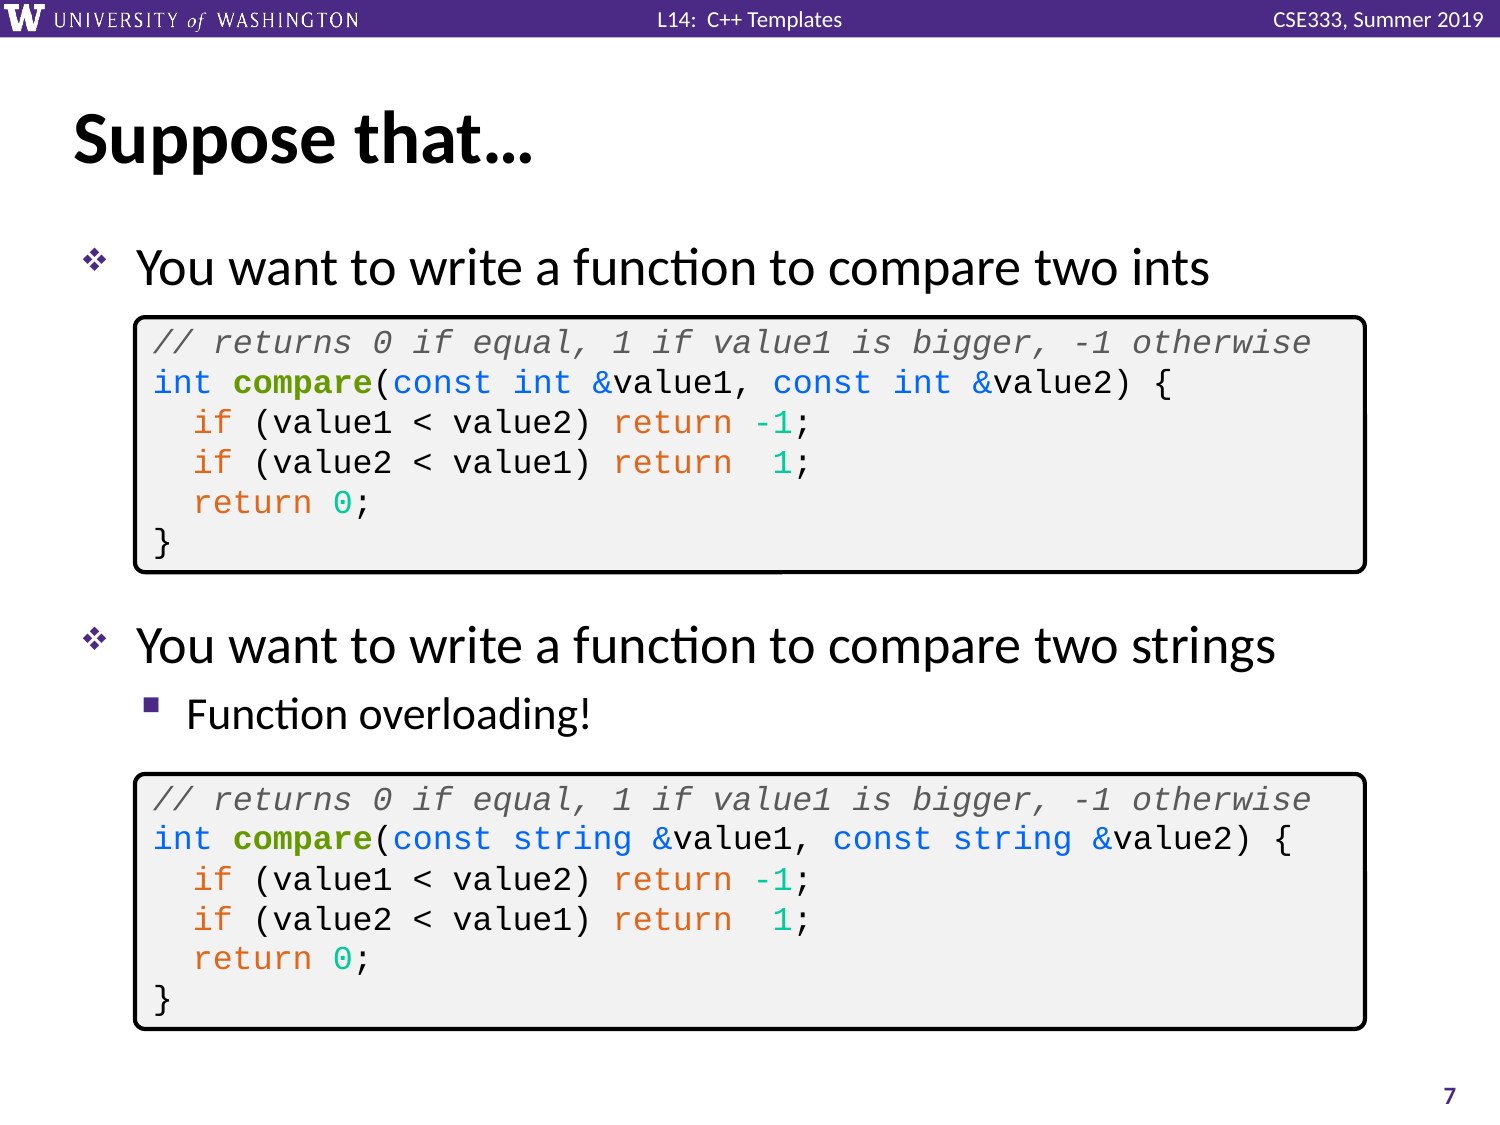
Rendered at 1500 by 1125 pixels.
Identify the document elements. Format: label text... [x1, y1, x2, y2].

slide_number 7 [1400, 1065, 1500, 1125]
text_box // returns 0 if equal, 1 if value1 is bigger, -1 otherwise int compare(const int &value1, const int &value2) { if (value1 < value2) return -1; if (value2 < value1) return 1; return 0; } [134, 317, 1365, 573]
list You want to write a function to compare two ints You want to write a function to compare two strings Function overloading! [64, 223, 1438, 1060]
picture [4, 4, 358, 32]
title Suppose that… [58, 71, 1438, 197]
text_box // returns 0 if equal, 1 if value1 is bigger, -1 otherwise int compare(const string &value1, const string &value2) { if (value1 < value2) return -1; if (value2 < value1) return 1; return 0; } [134, 773, 1365, 1029]
